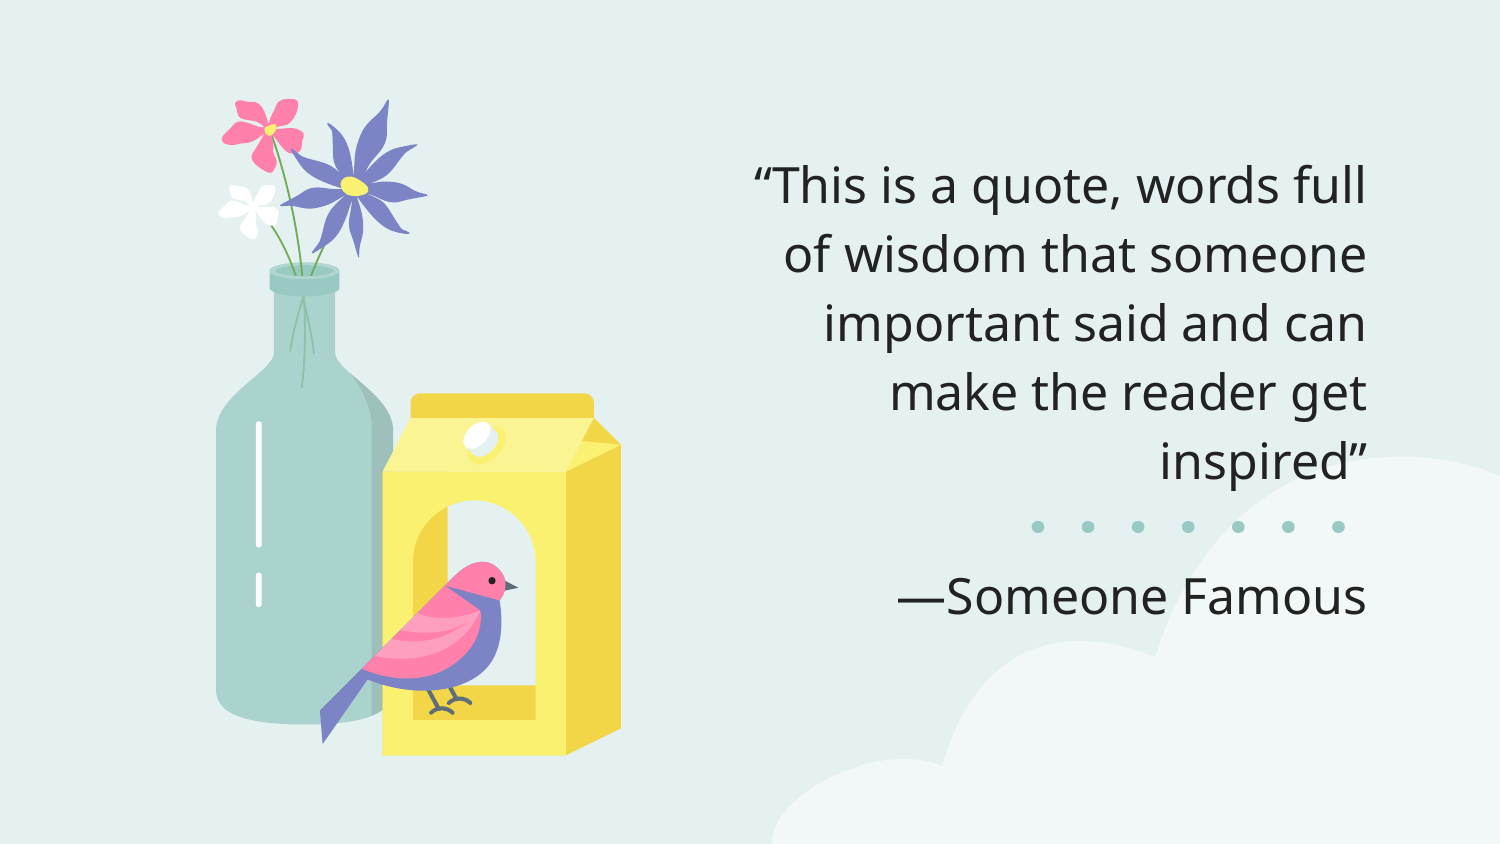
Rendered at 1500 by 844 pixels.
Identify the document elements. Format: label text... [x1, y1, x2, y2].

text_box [215, 88, 438, 725]
subtitle “This is a quote, words full of wisdom that someone important said and can make the reader get inspired” [720, 204, 1383, 505]
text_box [319, 393, 622, 756]
title —Someone Famous [720, 549, 1383, 640]
